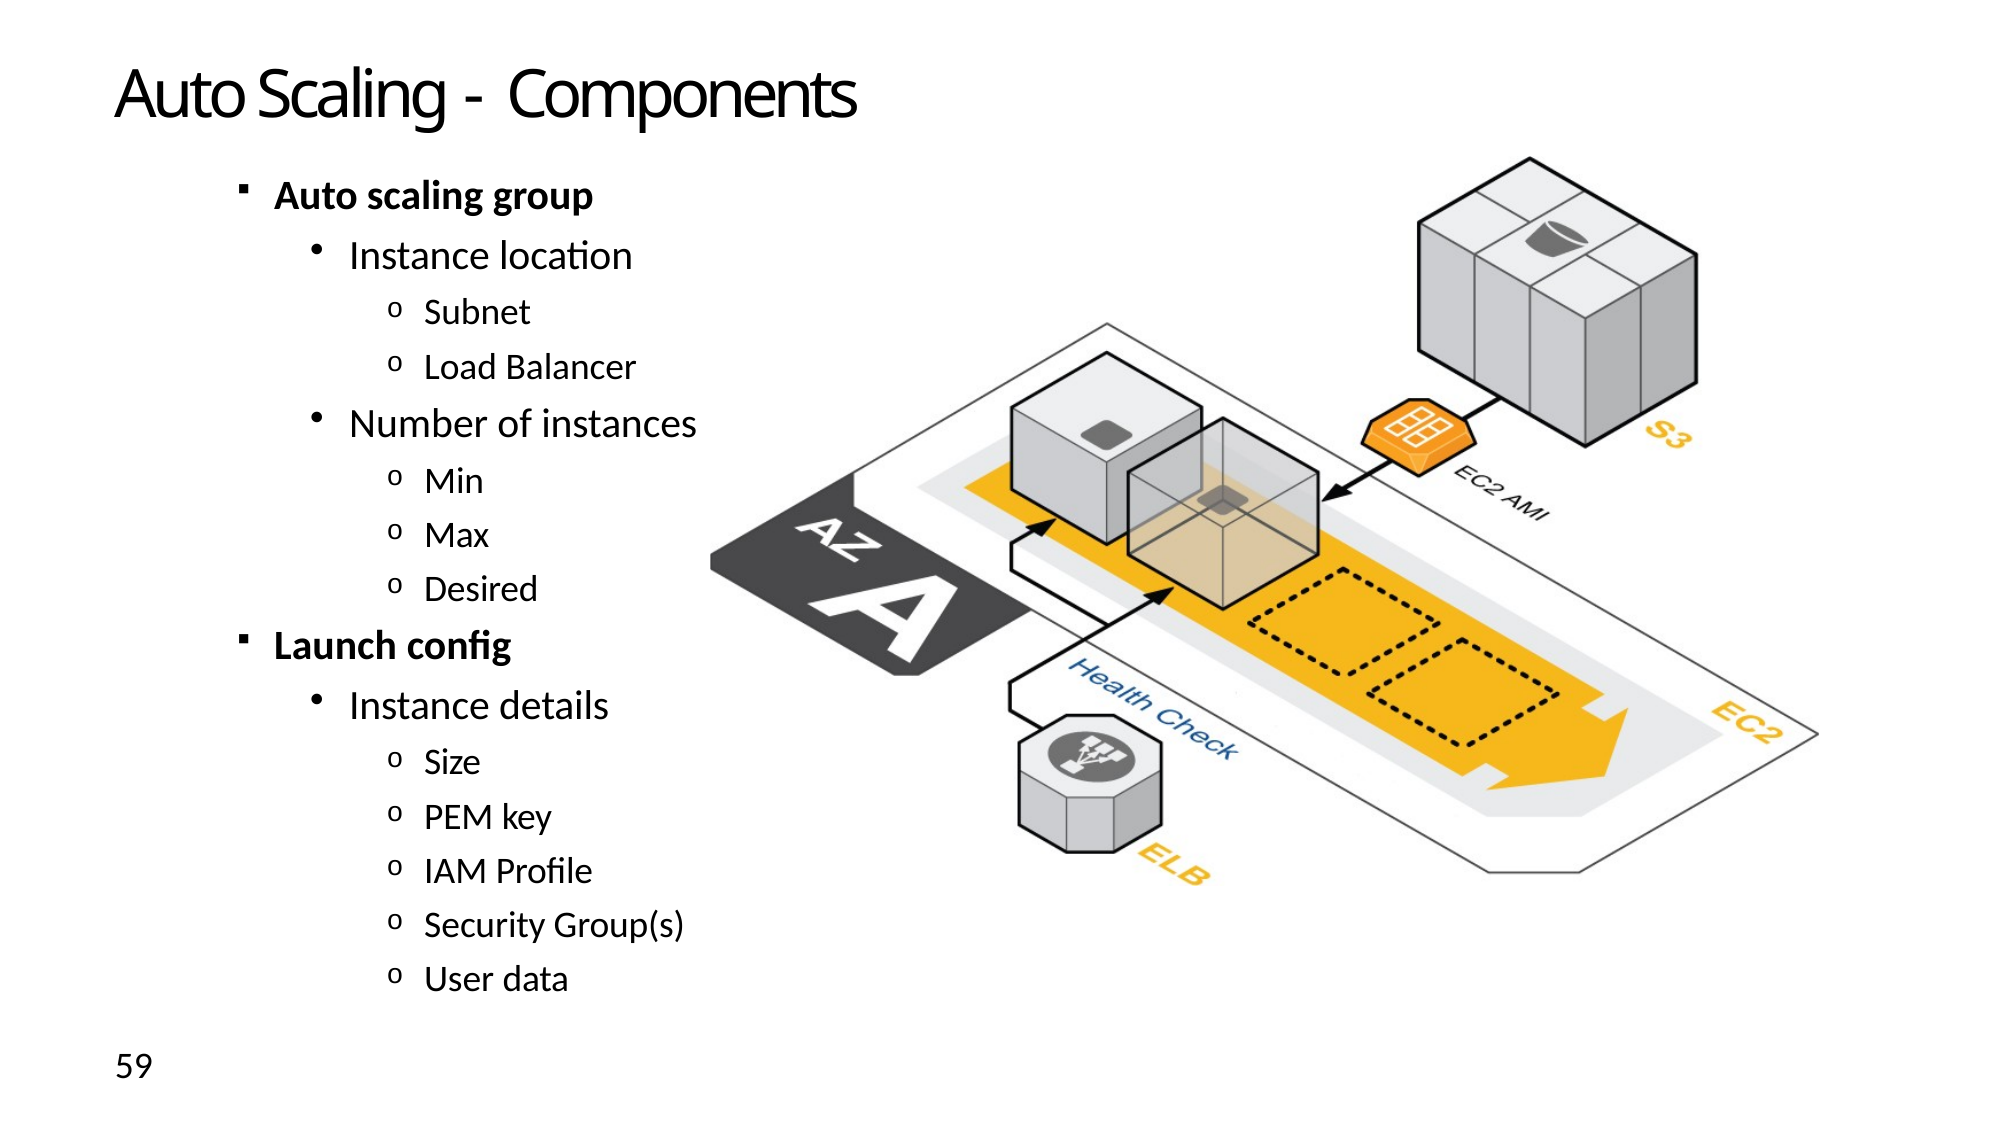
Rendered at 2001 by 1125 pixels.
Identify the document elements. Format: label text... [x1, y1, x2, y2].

text_box [710, 156, 1820, 887]
text_box Auto scaling group Instance location Subnet Load Balancer Number of instances Min Max Desired Launch config Instance details Size PEM key IAM Profile Security Group(s) User data [234, 239, 702, 999]
slide_number 59 [108, 1048, 160, 1125]
title Auto Scaling - Components [112, 48, 984, 239]
